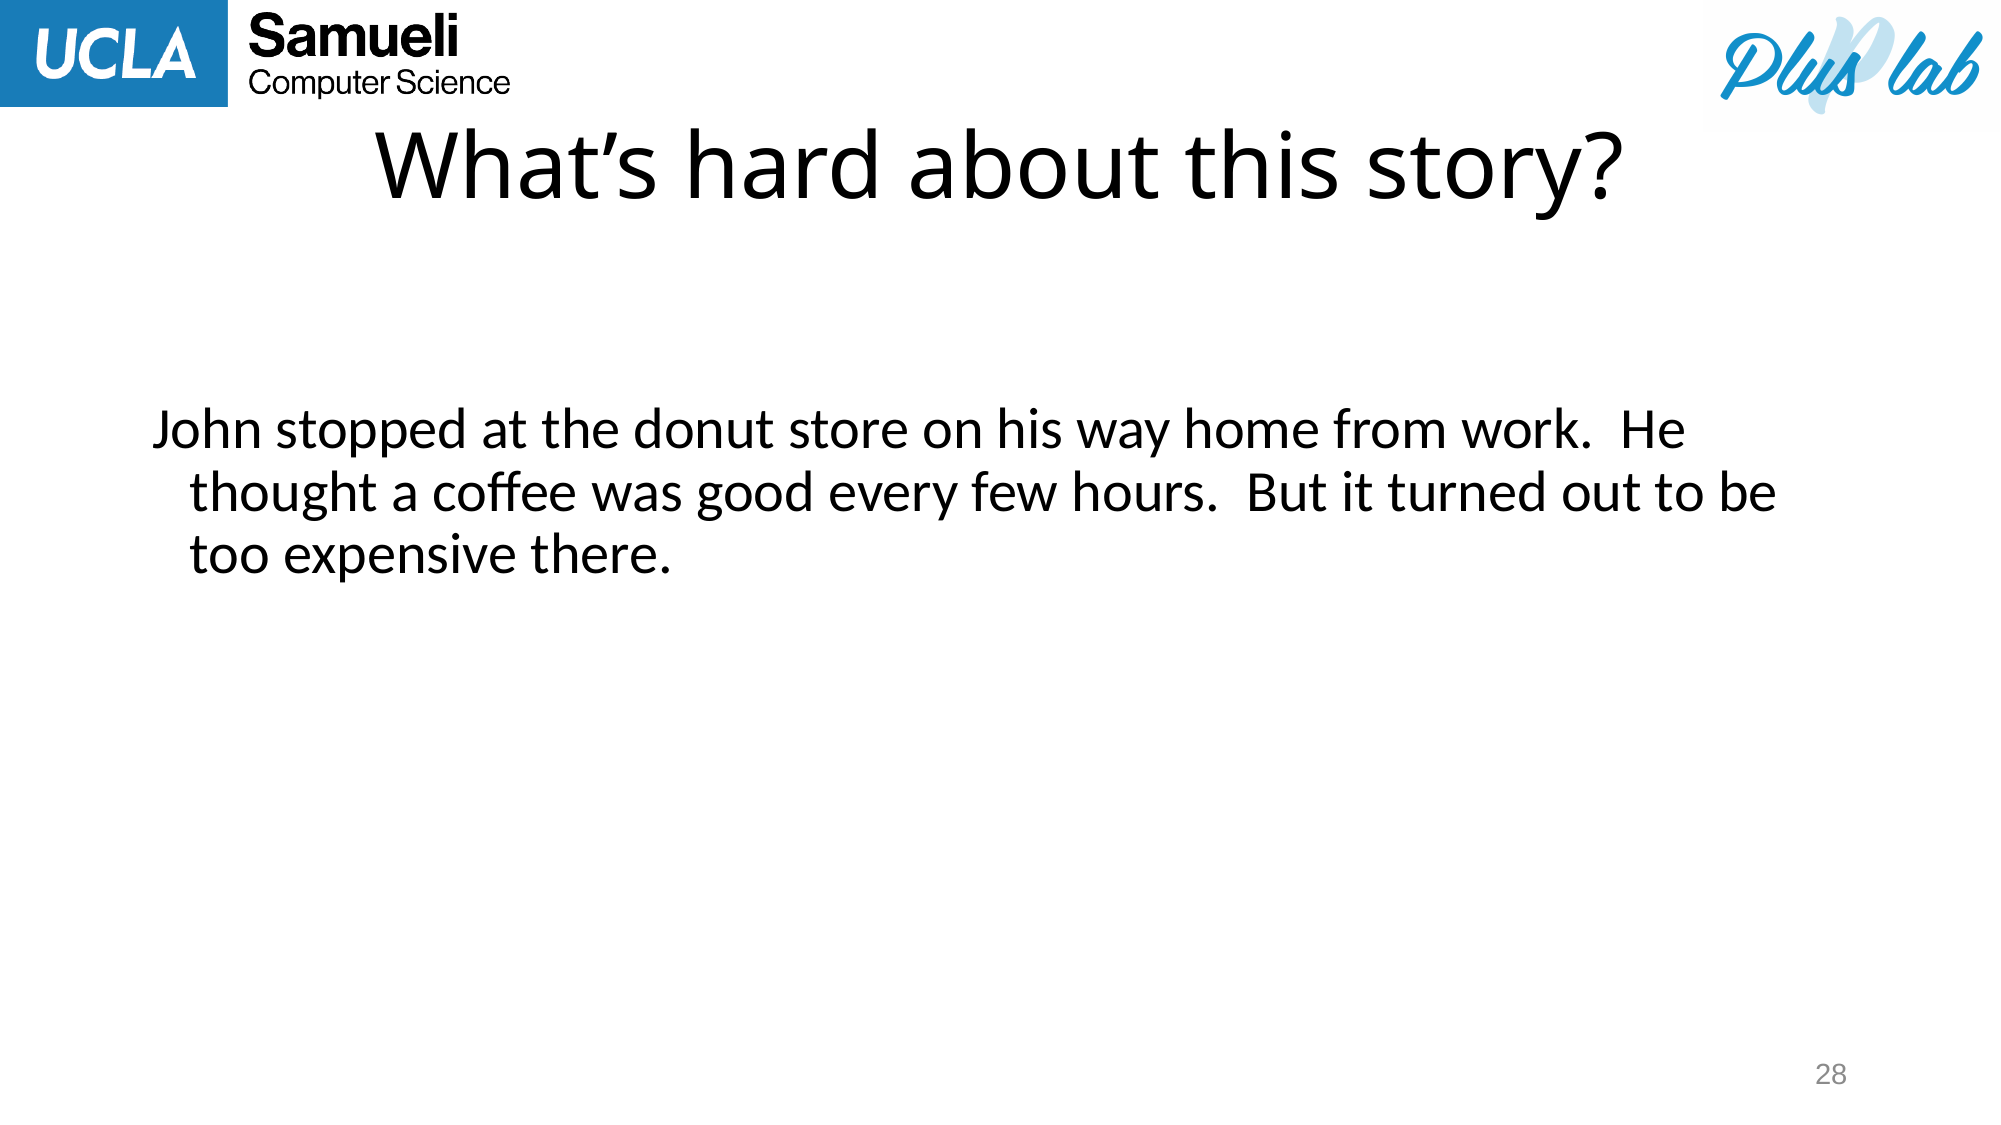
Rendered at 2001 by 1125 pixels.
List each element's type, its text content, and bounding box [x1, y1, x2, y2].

title What’s hard about this story? [137, 59, 1863, 278]
slide_number 28 [1412, 1042, 1863, 1103]
picture [1703, 0, 2000, 132]
picture [0, 0, 510, 107]
list John stopped at the donut store on his way home from work. He thought a coffee was good every few hours. But it turned out to be too expensive there. [137, 299, 1863, 1014]
